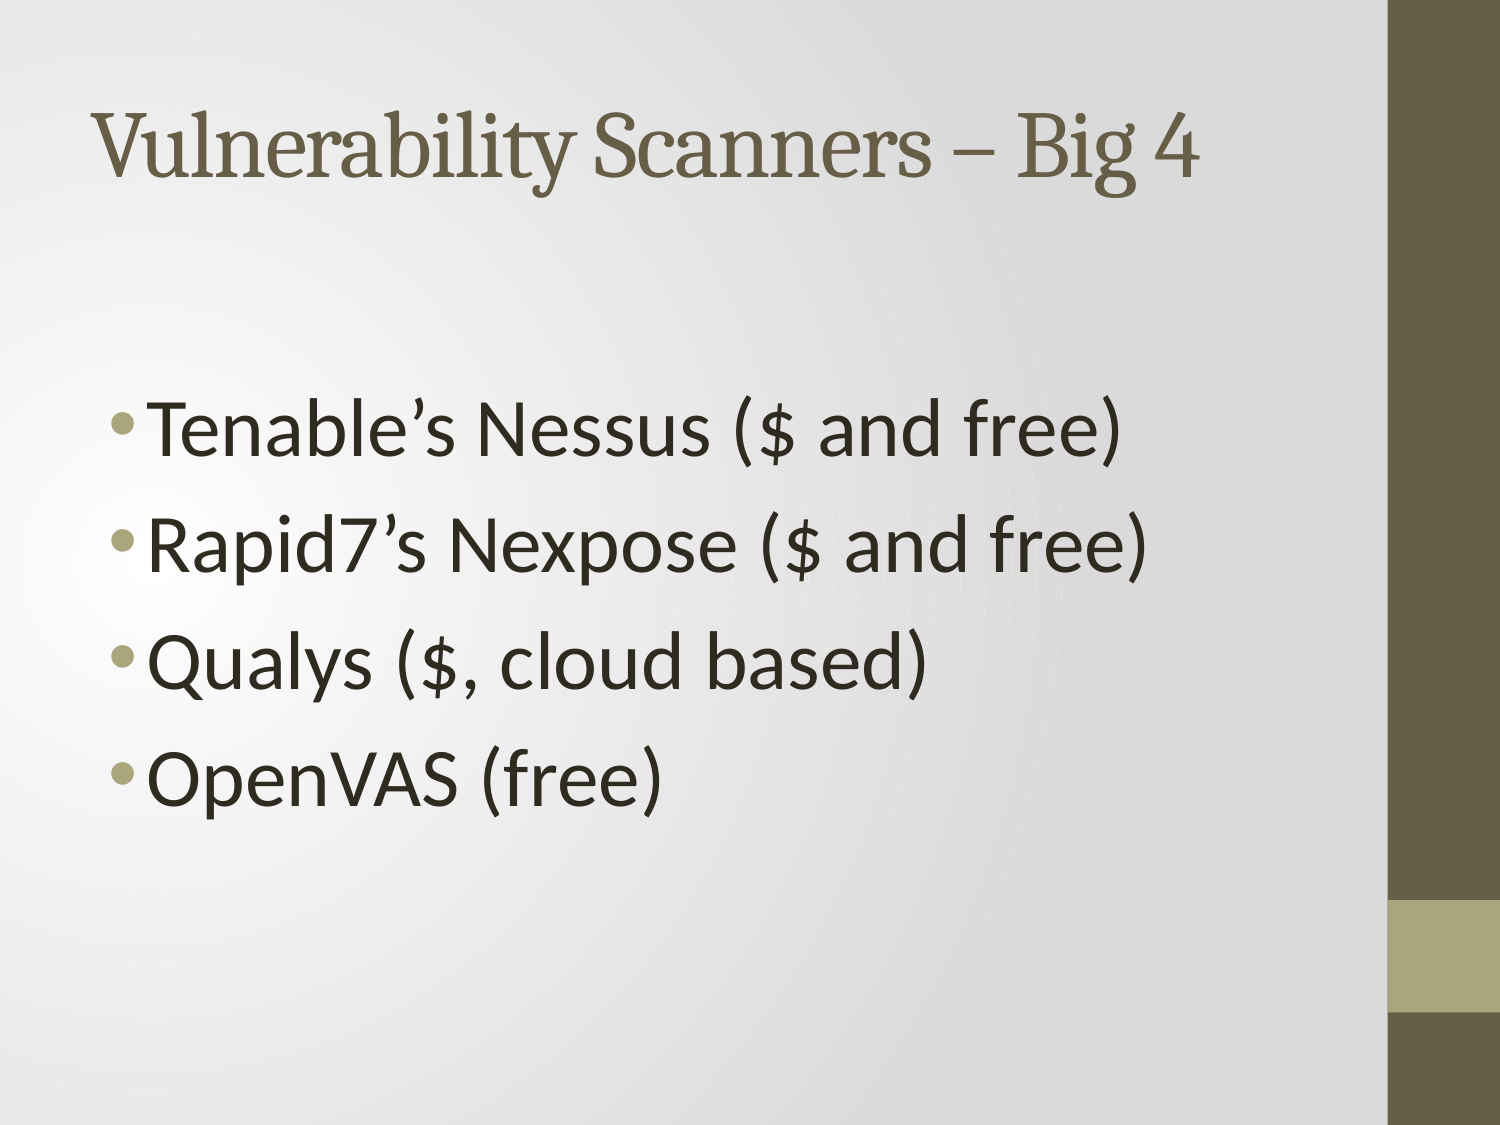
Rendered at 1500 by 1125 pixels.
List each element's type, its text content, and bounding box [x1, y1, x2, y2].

title Vulnerability Scanners – Big 4 [75, 45, 1325, 233]
list Tenable’s Nessus ($ and free) Rapid7’s Nexpose ($ and free) Qualys ($, cloud based) OpenVAS (free) [75, 262, 1325, 1050]
